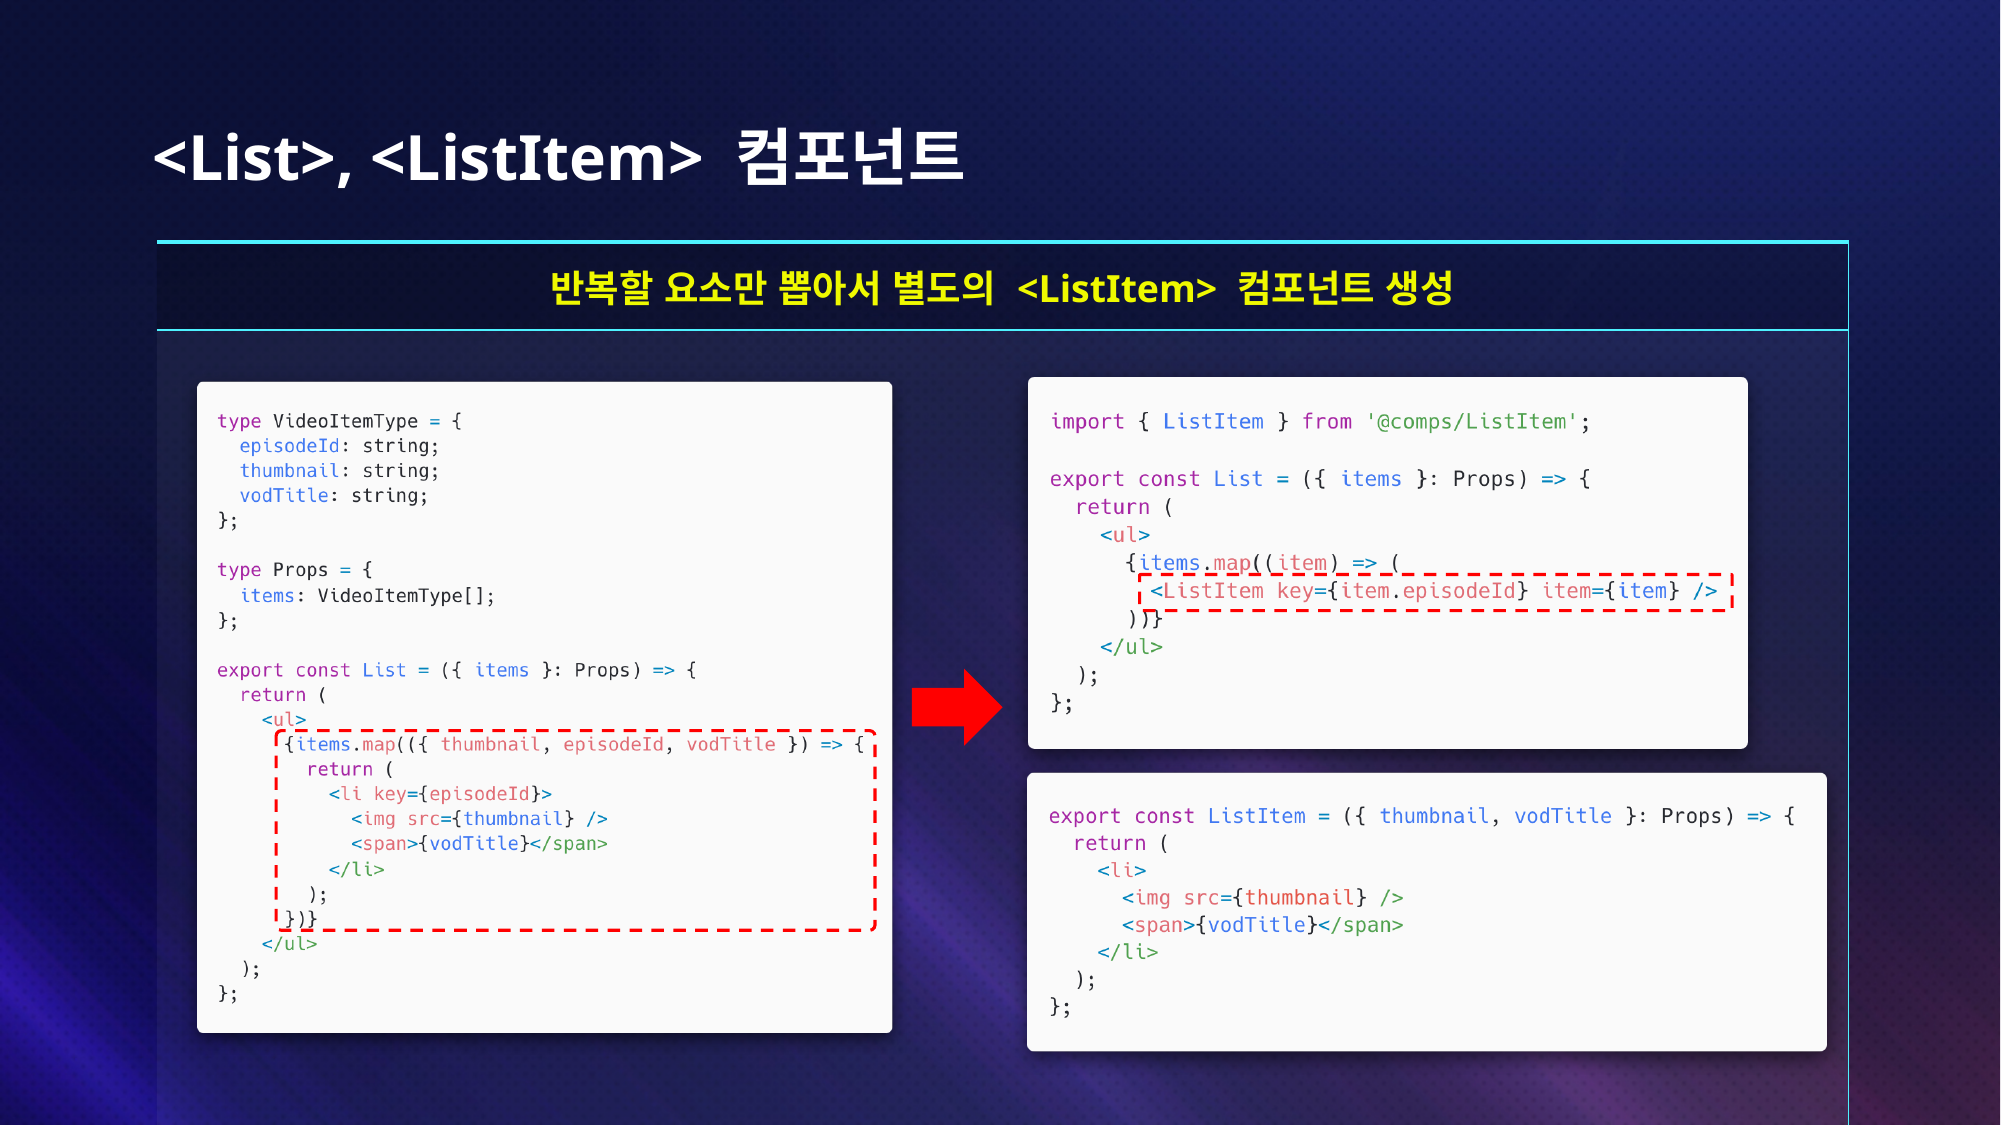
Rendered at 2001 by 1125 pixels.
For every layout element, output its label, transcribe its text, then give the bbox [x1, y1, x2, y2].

text_box [910, 666, 1005, 749]
table_cell [157, 331, 1848, 1125]
picture [0, 0, 2001, 1125]
picture [182, 359, 907, 1055]
picture [1009, 352, 1842, 1075]
table_header 반복할 요소만 뽑아서 별도의 <ListItem> 컴포넌트 생성 [157, 244, 1848, 329]
title <List>, <ListItem> 컴포넌트 [137, 105, 1863, 216]
